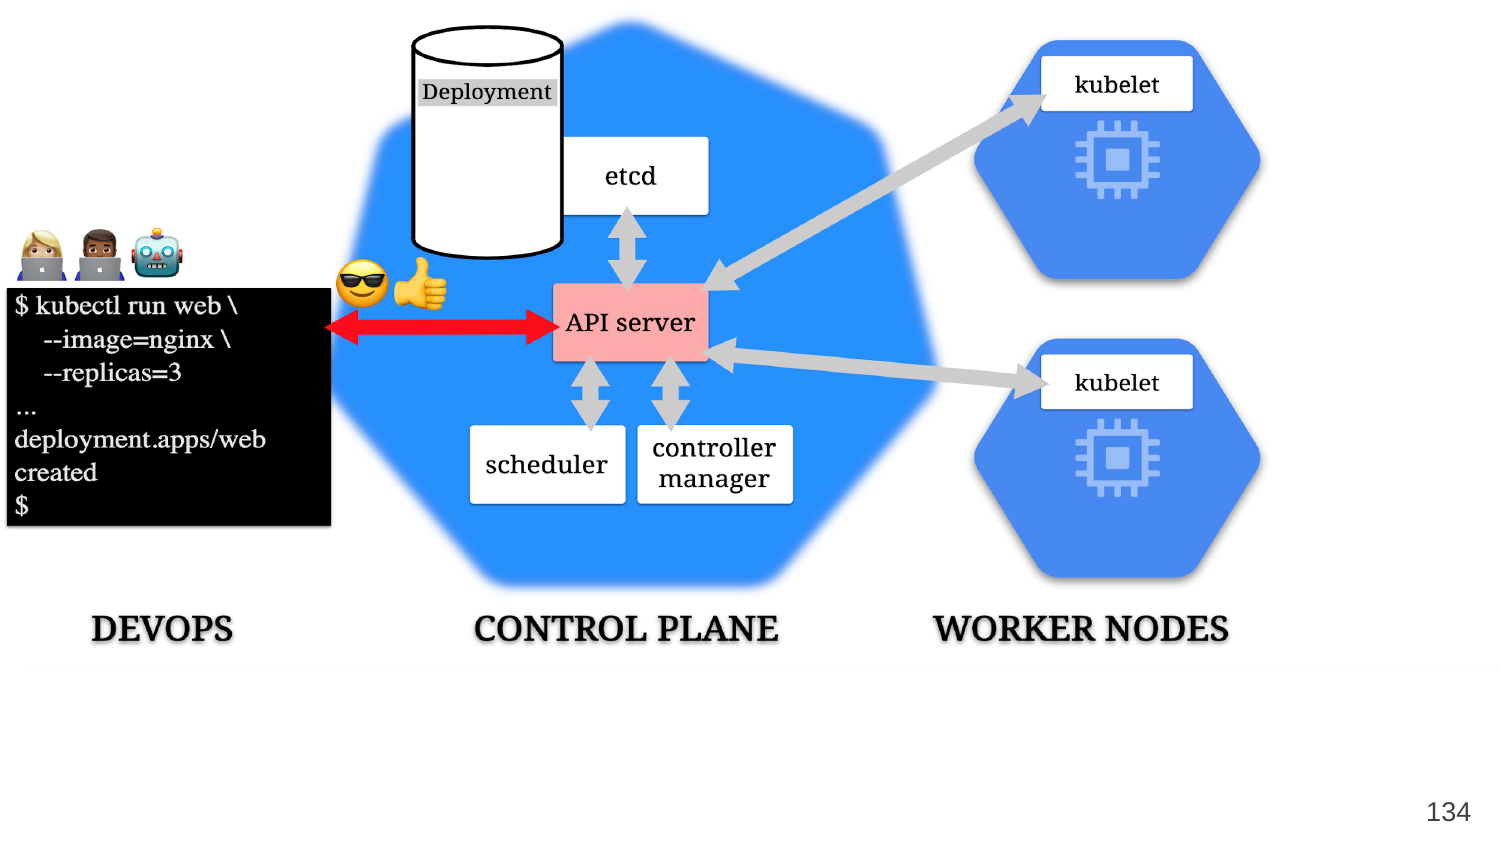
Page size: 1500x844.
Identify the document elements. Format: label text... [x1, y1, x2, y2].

picture [0, 0, 1500, 672]
slide_number 134 [1403, 779, 1494, 844]
